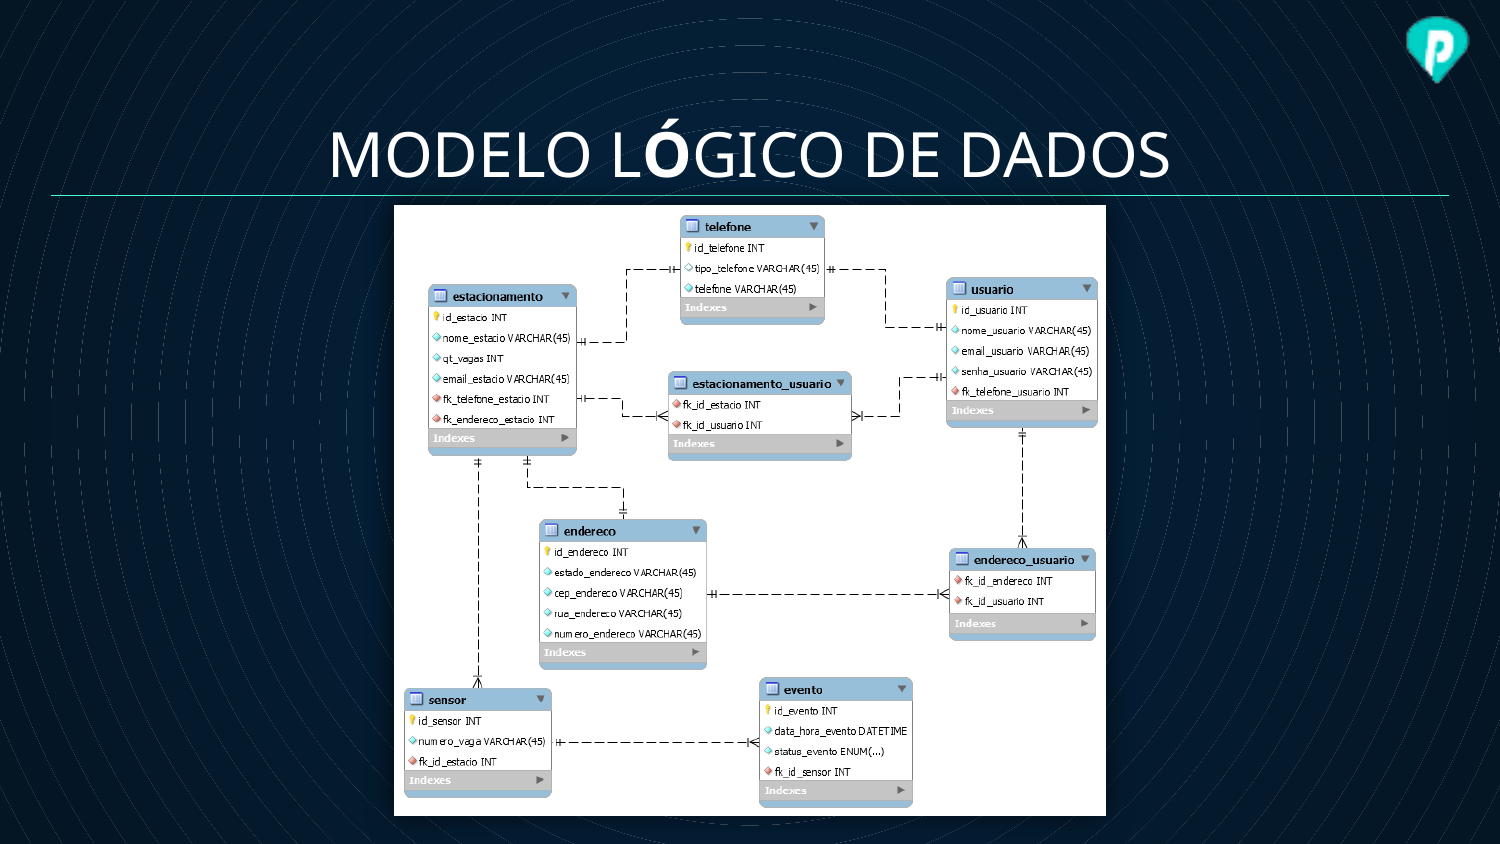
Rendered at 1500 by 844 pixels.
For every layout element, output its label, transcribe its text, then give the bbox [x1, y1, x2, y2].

title MODELO LÓGICO DE DADOS [1127, 202, 1449, 206]
title MODELO LÓGICO DE DADOS [51, 105, 1449, 195]
picture [393, 204, 1107, 816]
picture [1403, 14, 1477, 89]
